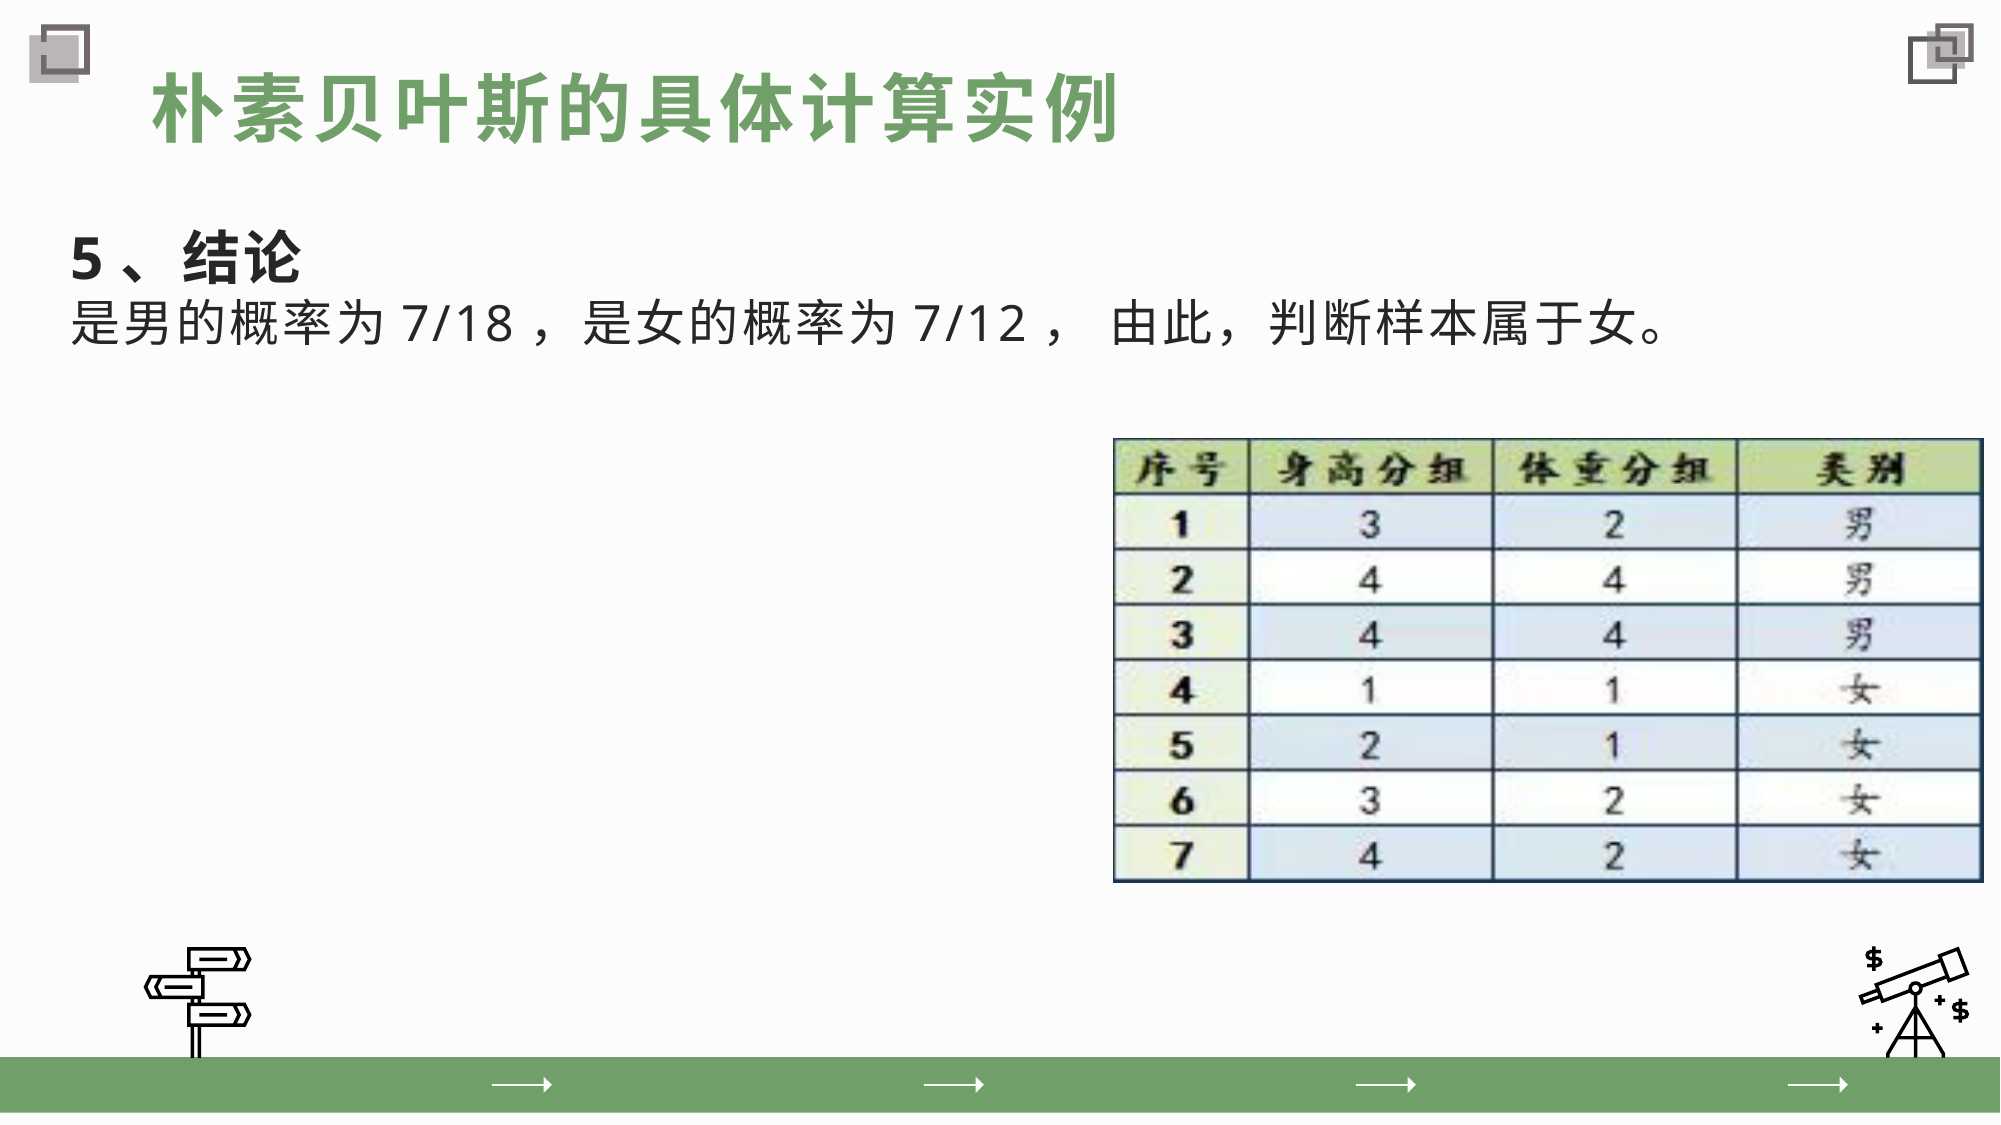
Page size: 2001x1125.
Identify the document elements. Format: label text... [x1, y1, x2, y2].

text_box [974, 1074, 986, 1096]
text_box [1386, 1056, 1817, 1114]
picture [1113, 438, 1984, 884]
text_box [0, 1056, 520, 1114]
text_box 5、结论 是男的概率为7/18，是女的概率为7/12， 由此，判断样本属于女。 [55, 214, 1847, 418]
picture [1881, 0, 2000, 108]
text_box [522, 1056, 952, 1114]
text_box [1858, 946, 1970, 1058]
text_box [1838, 1074, 1850, 1096]
text_box [143, 947, 252, 1059]
picture [0, 0, 119, 108]
text_box [954, 1056, 1384, 1114]
text_box [1406, 1074, 1418, 1096]
text_box [542, 1074, 554, 1096]
text_box [1818, 1056, 2000, 1114]
text_box 朴素贝叶斯的具体计算实例 [135, 36, 1543, 170]
